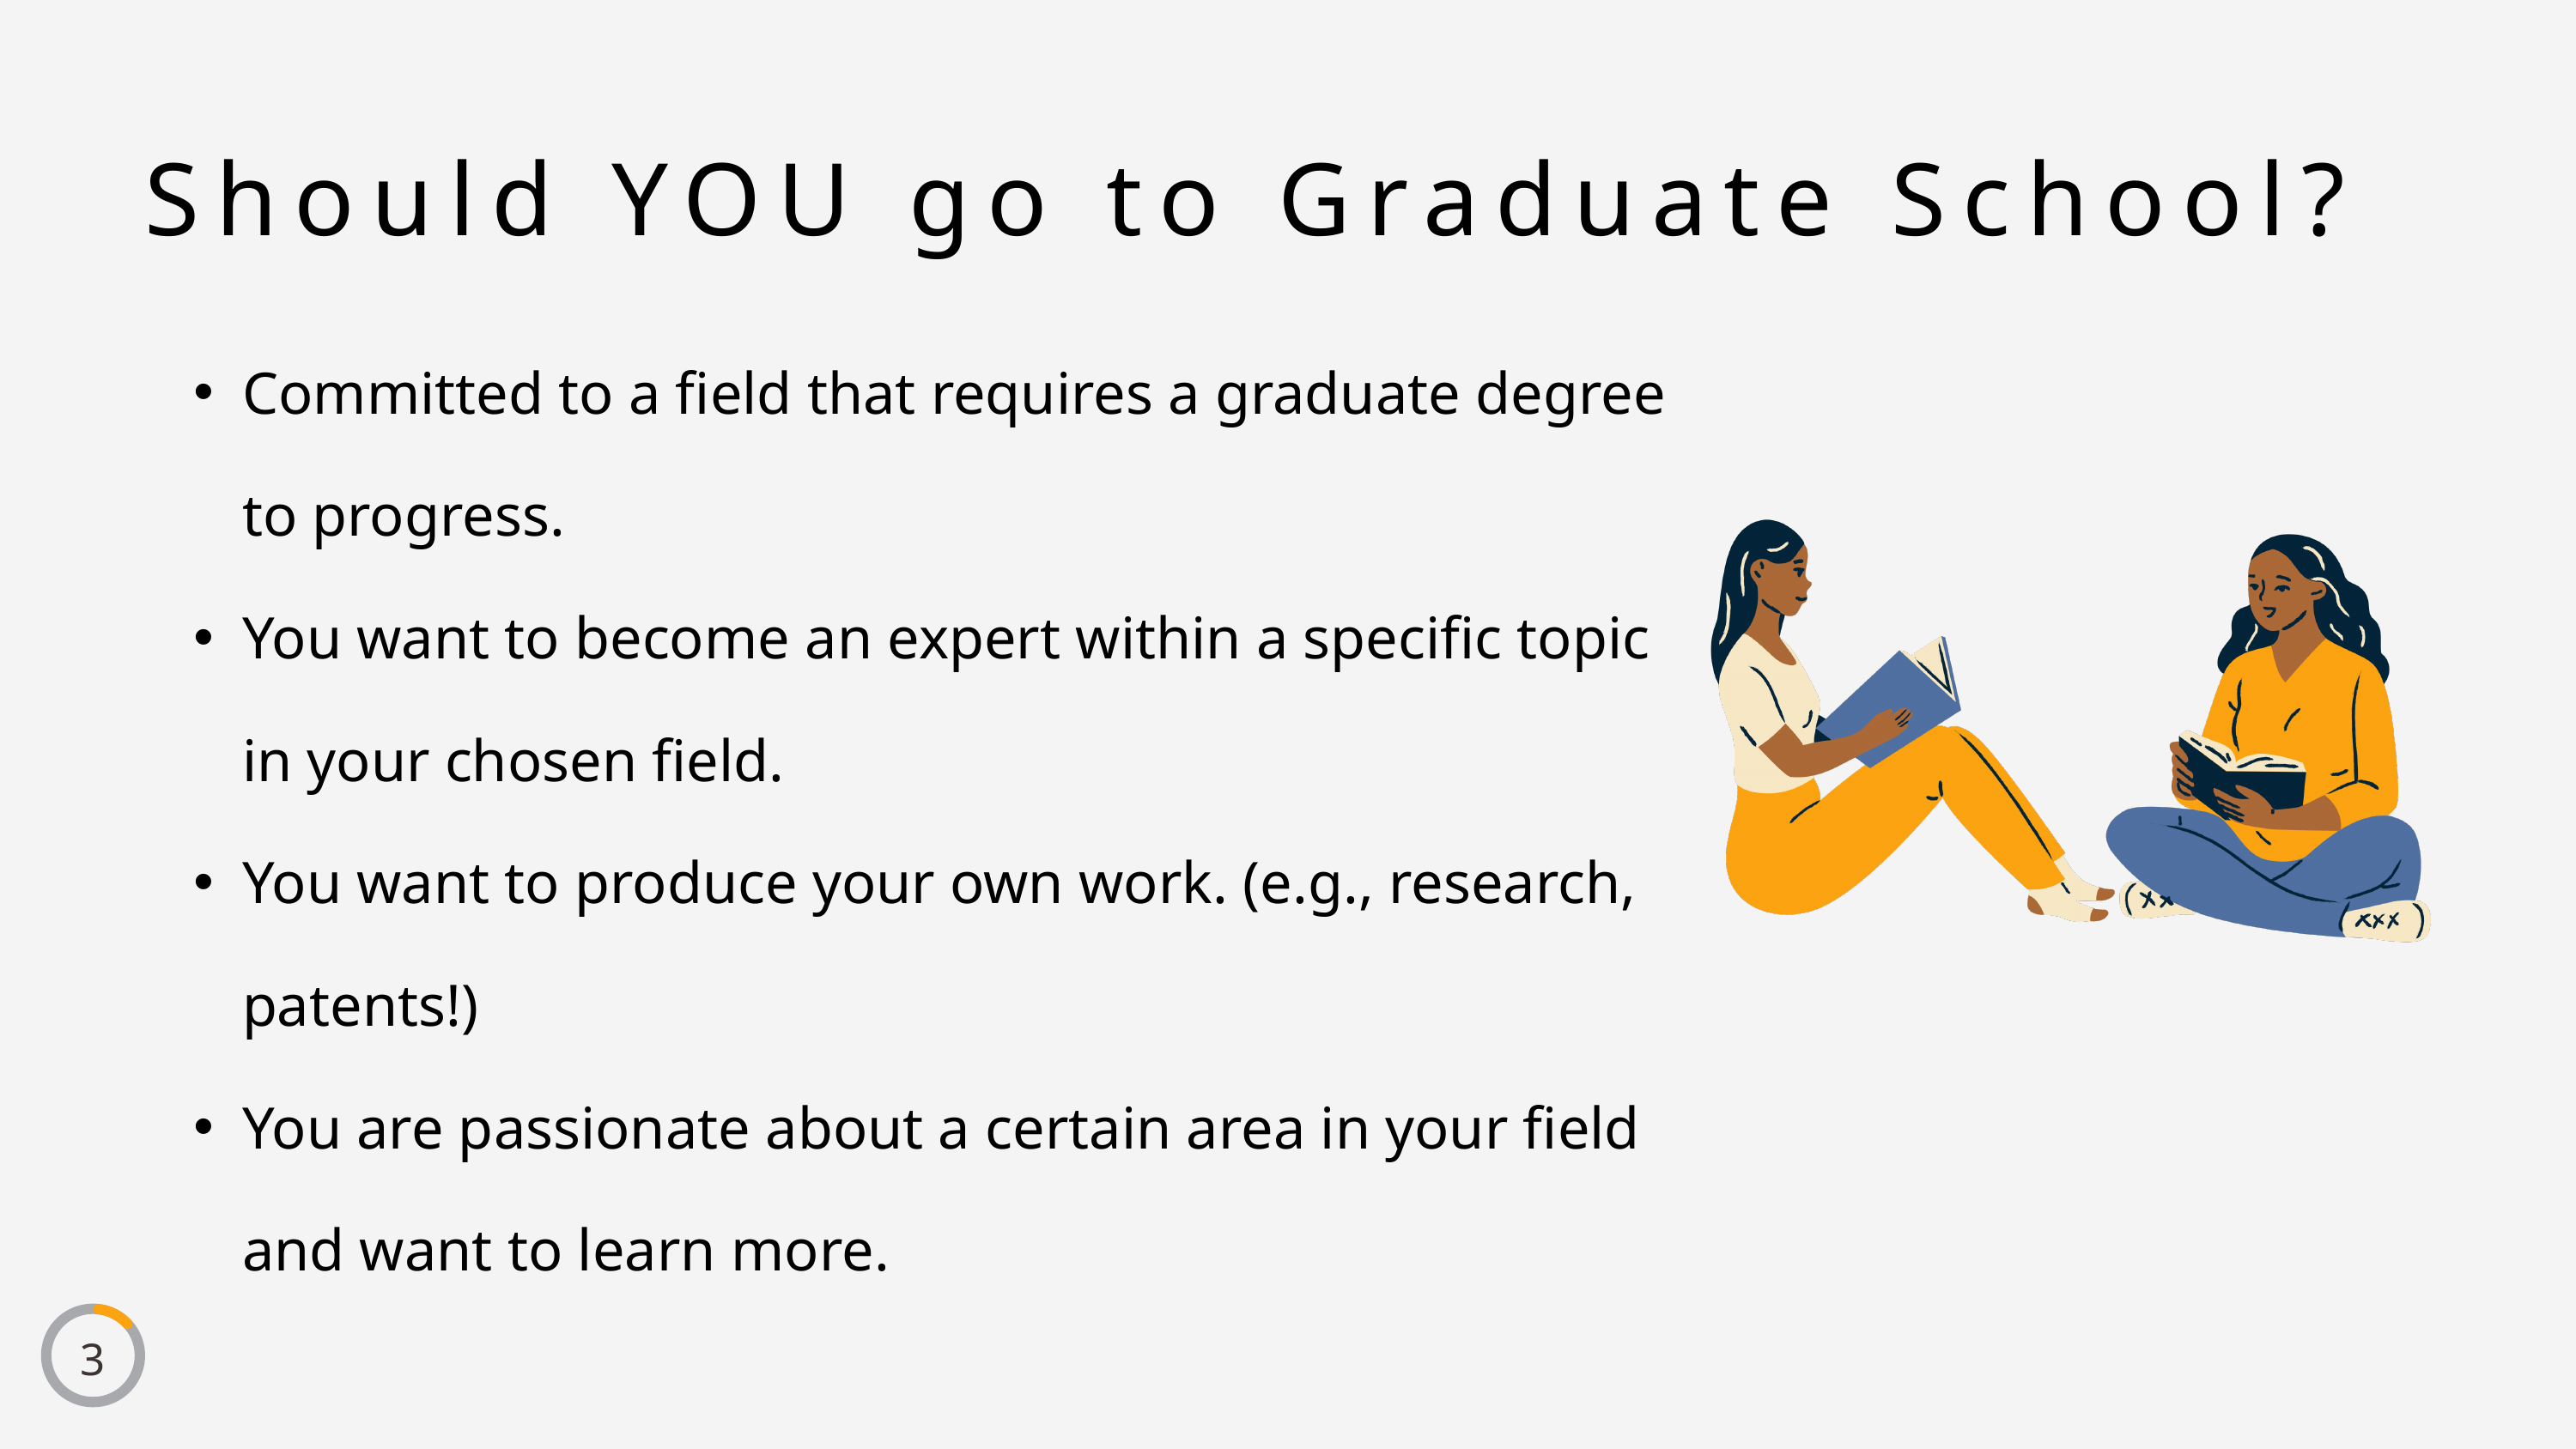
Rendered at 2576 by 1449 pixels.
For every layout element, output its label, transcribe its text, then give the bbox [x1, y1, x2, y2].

text_box Committed to a field that requires a graduate degree to progress. You want to become an expert within a specific topic in your chosen field. You want to produce your own work. (e.g., research, patents!) You are passionate about a certain area in your field and want to learn more. [144, 303, 1668, 1363]
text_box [40, 1303, 145, 1408]
text_box Should YOU go to Graduate School? [144, 115, 2453, 256]
picture [1709, 505, 2432, 943]
